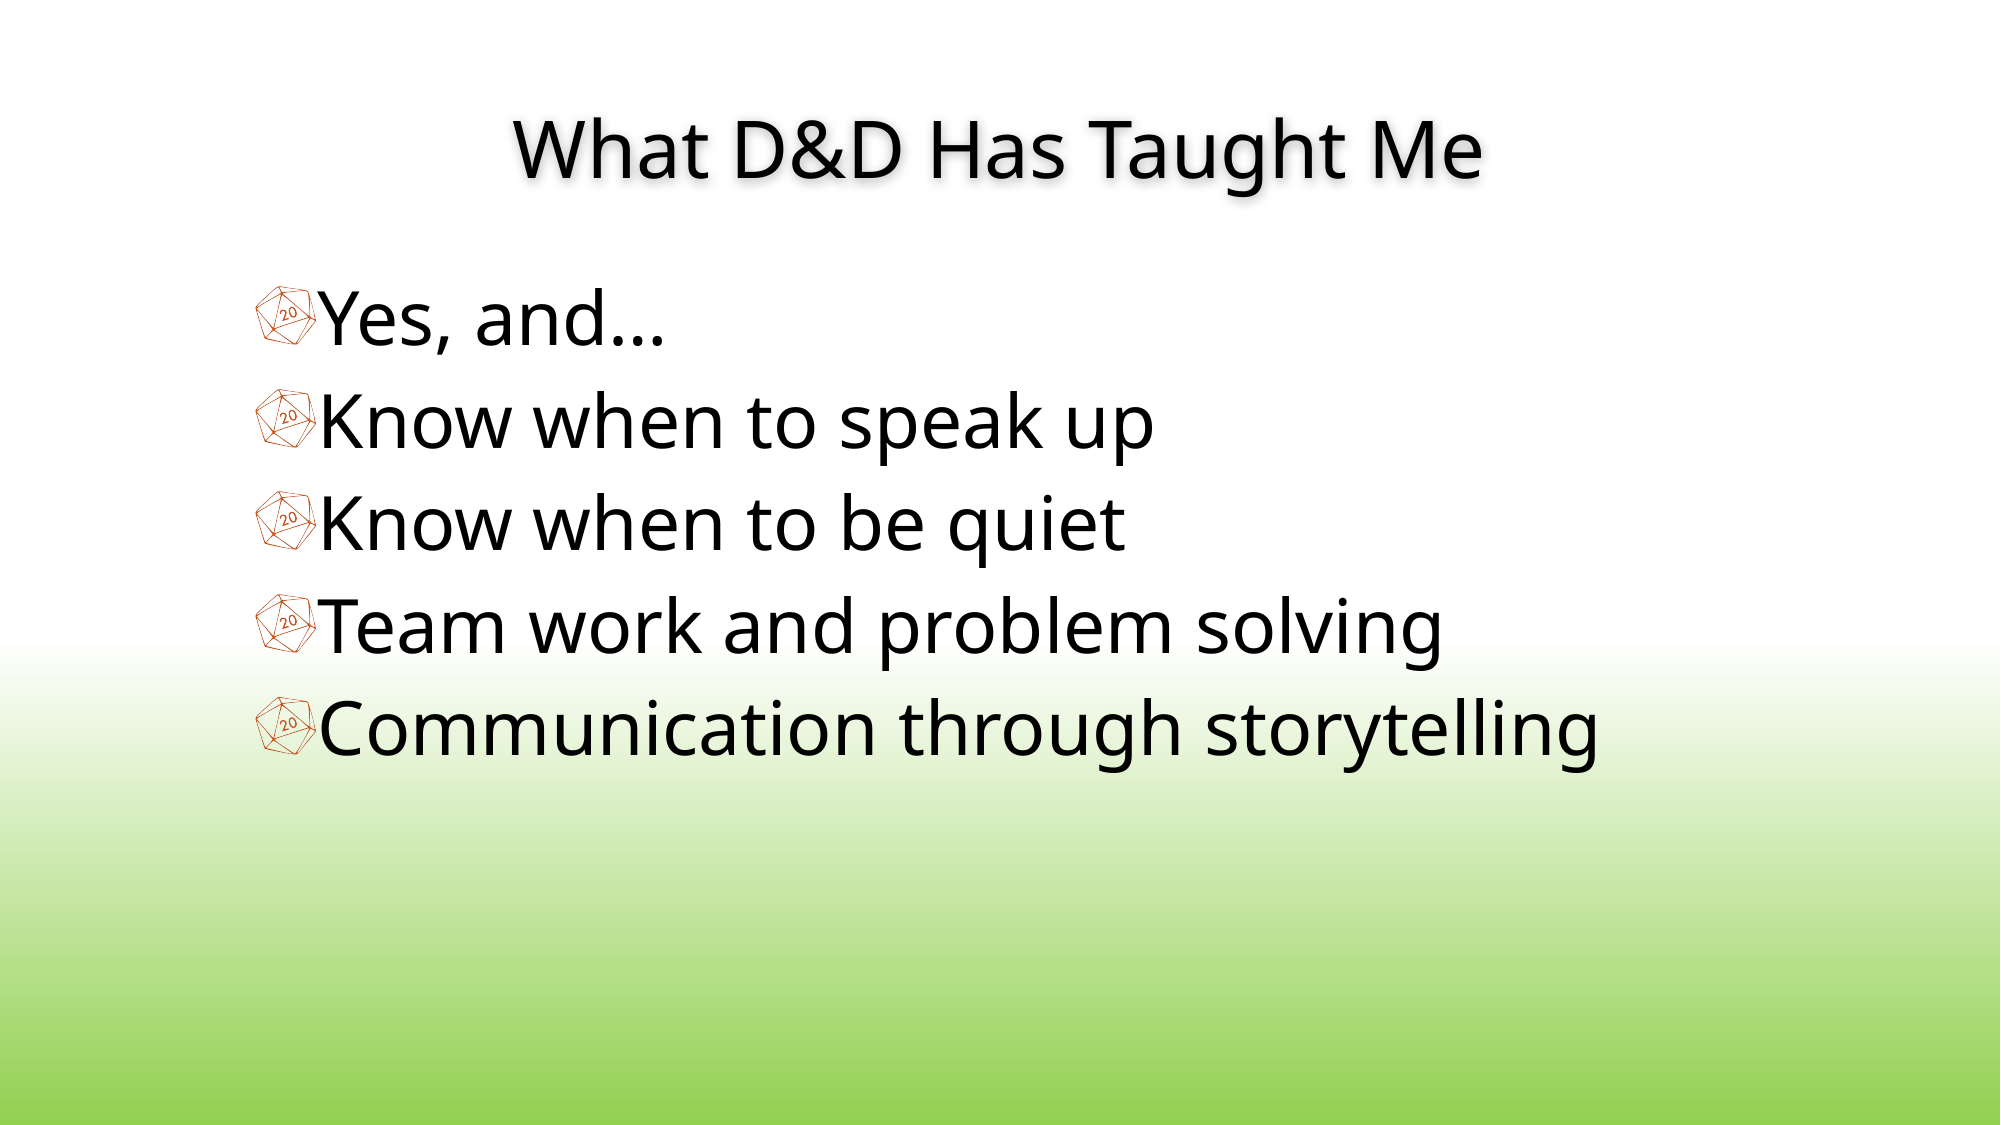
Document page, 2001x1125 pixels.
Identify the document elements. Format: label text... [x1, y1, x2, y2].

picture [252, 385, 319, 452]
title What D&D Has Taught Me [220, 83, 1779, 210]
picture [252, 282, 319, 349]
picture [252, 590, 319, 657]
list Yes, and… Know when to speak up Know when to be quiet Team work and problem solving Communication through storytelling [220, 255, 1779, 870]
picture [252, 693, 319, 759]
picture [252, 487, 319, 554]
